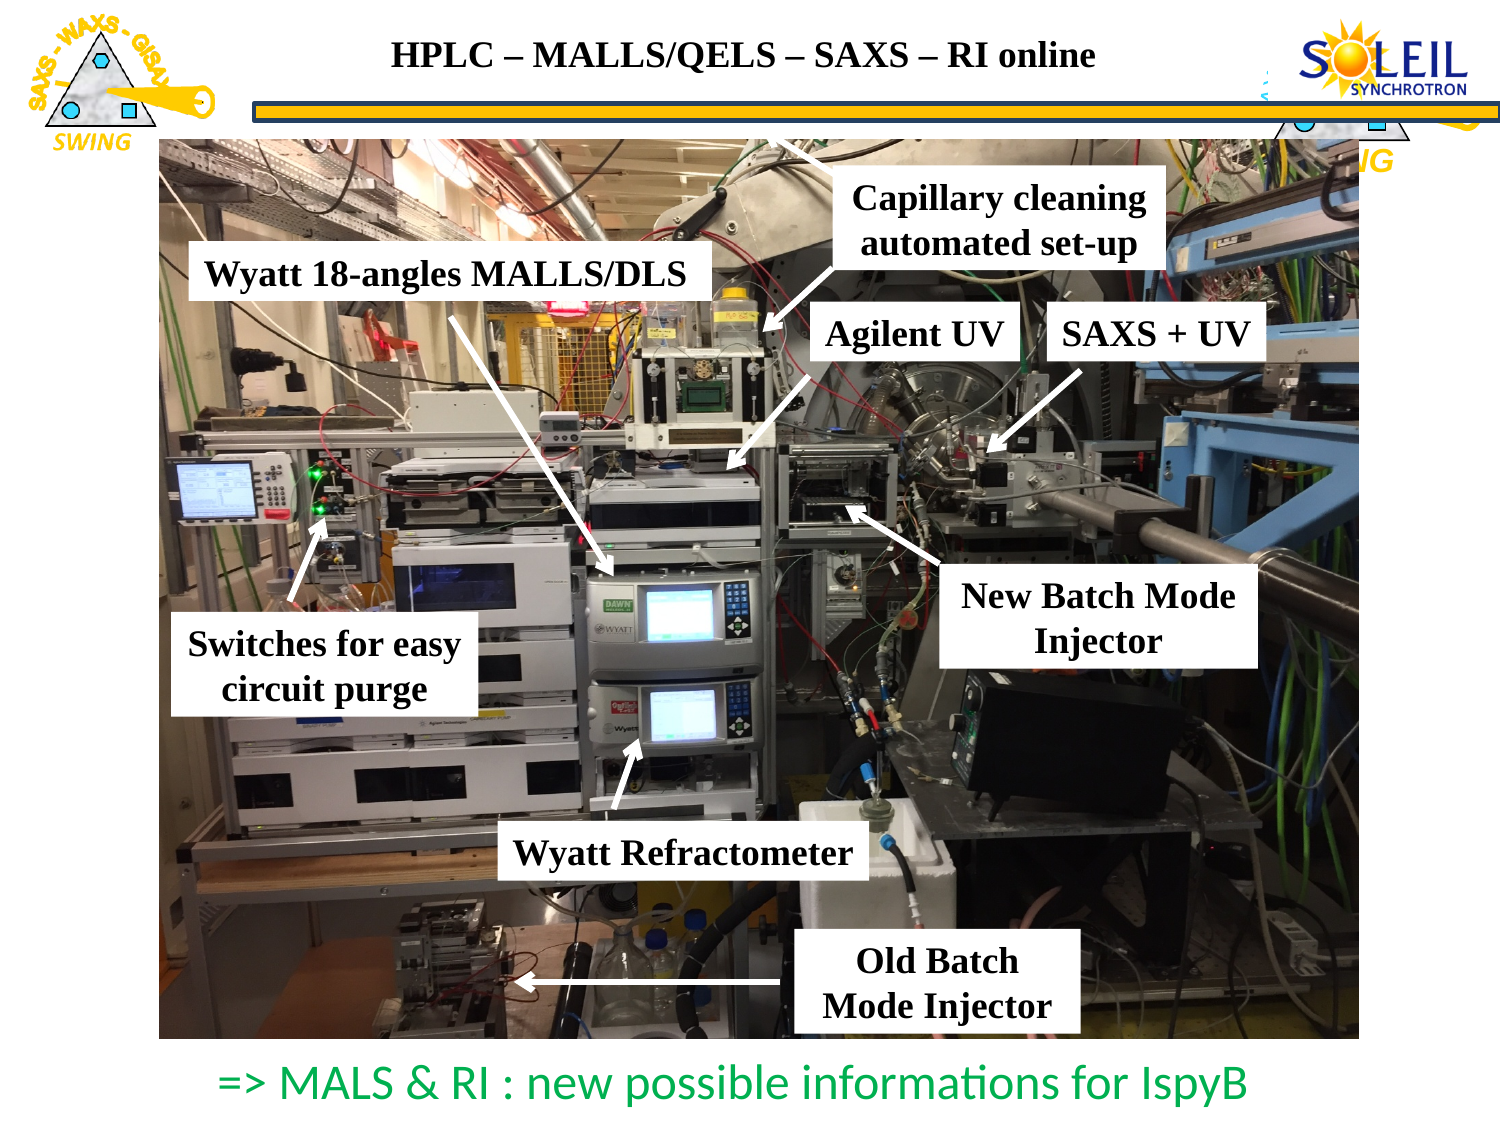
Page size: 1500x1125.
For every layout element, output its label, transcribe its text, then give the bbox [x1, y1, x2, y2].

picture [28, 12, 1406, 1039]
text_box => MALS & RI : new possible informations for IspyB [202, 1047, 1298, 1117]
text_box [762, 129, 858, 189]
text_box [762, 267, 833, 333]
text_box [449, 316, 614, 577]
text_box HPLC – MALLS/QELS – SAXS – RI online [221, 19, 1262, 87]
text_box [252, 101, 1265, 123]
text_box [844, 505, 940, 565]
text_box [288, 517, 325, 602]
picture [1267, 0, 1500, 117]
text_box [726, 375, 810, 471]
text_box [613, 737, 639, 810]
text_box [985, 369, 1081, 454]
